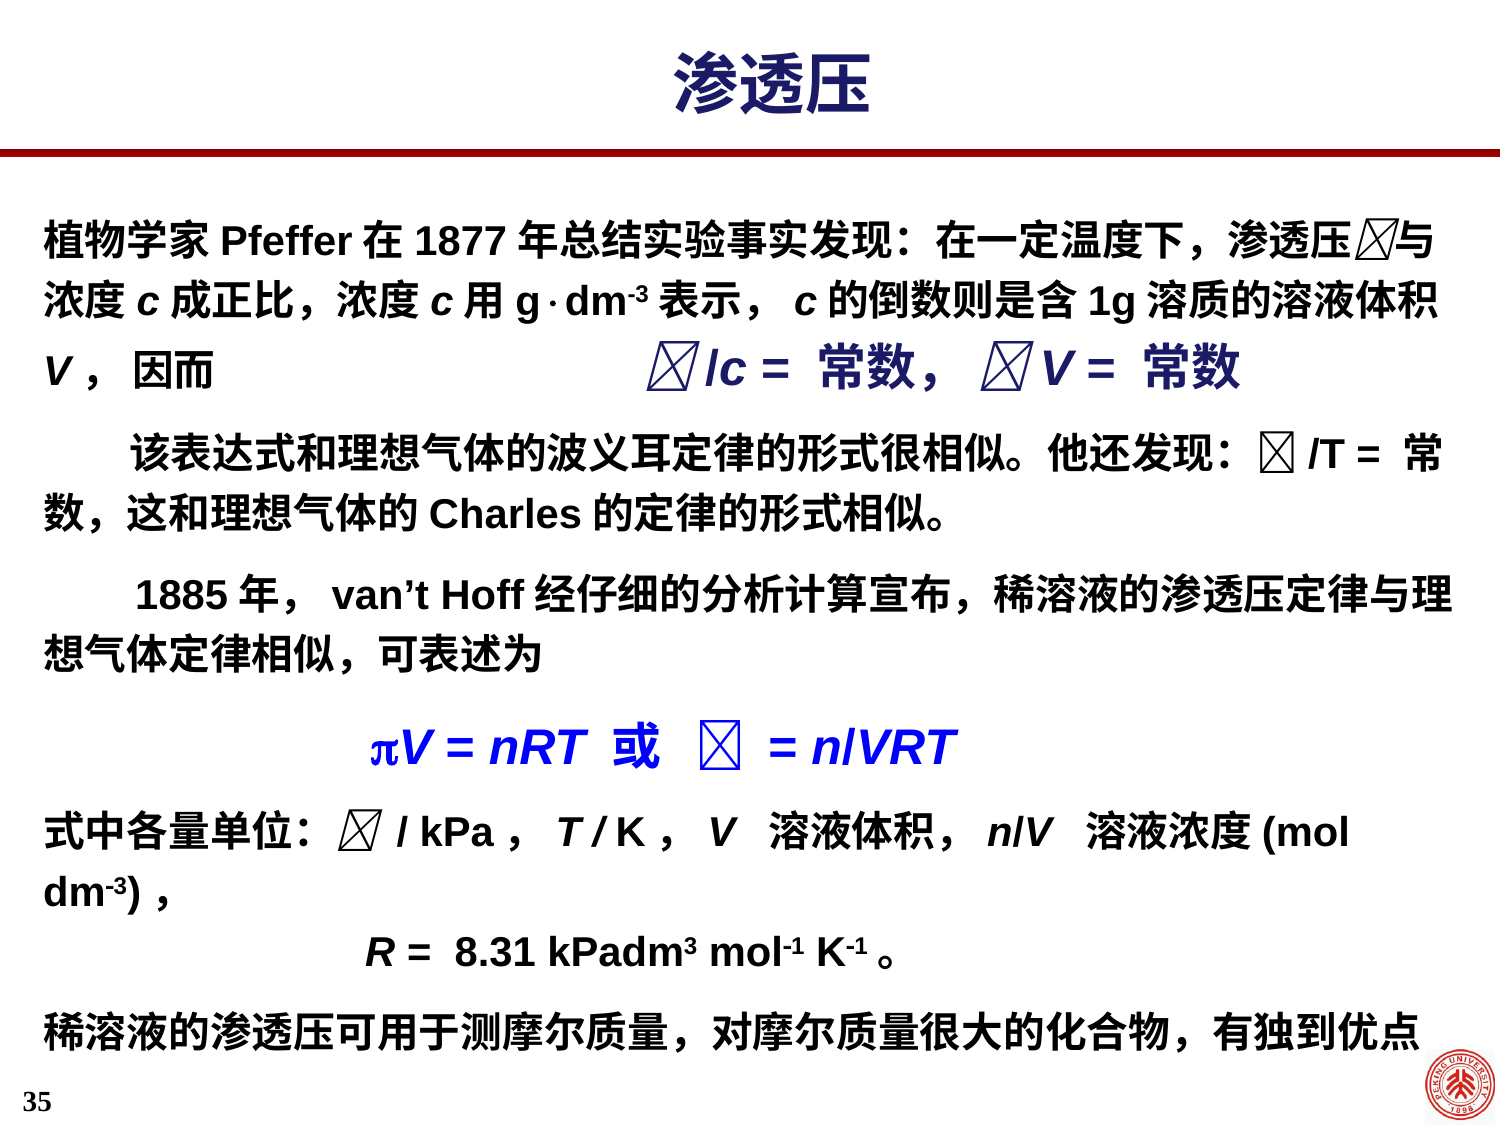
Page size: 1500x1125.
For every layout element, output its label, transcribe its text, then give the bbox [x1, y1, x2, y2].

footer 35 [0, 1074, 76, 1113]
text_box [0, 149, 1500, 157]
text_box 植物学家Pfeffer在1877年总结实验事实发现：在一定温度下，渗透压与浓度c成正比，浓度c用gdm-3表示，c的倒数则是含1g溶质的溶液体积V， 因而 /c = 常数， V = 常数 该表达式和理想气体的波义耳定律的形式很相似。他还发现：/T = 常数，这和理想气体的Charles的定律的形式相似。 1885年，van’t Hoff经仔细的分析计算宣布，稀溶液的渗透压定律与理想气体定律相似，可表述为 V = nRT 或  = n/VRT 式中各量单位： / kPa，T / K，V 溶液体积，n/V 溶液浓度(mol dm3)， R = 8.31 kPadm3 mol1 K1。 稀溶液的渗透压可用于测摩尔质量，对摩尔质量很大的化合物，有独到优点 [28, 196, 1483, 1064]
text_box 渗透压 [348, 19, 1196, 145]
picture [1425, 1049, 1495, 1125]
